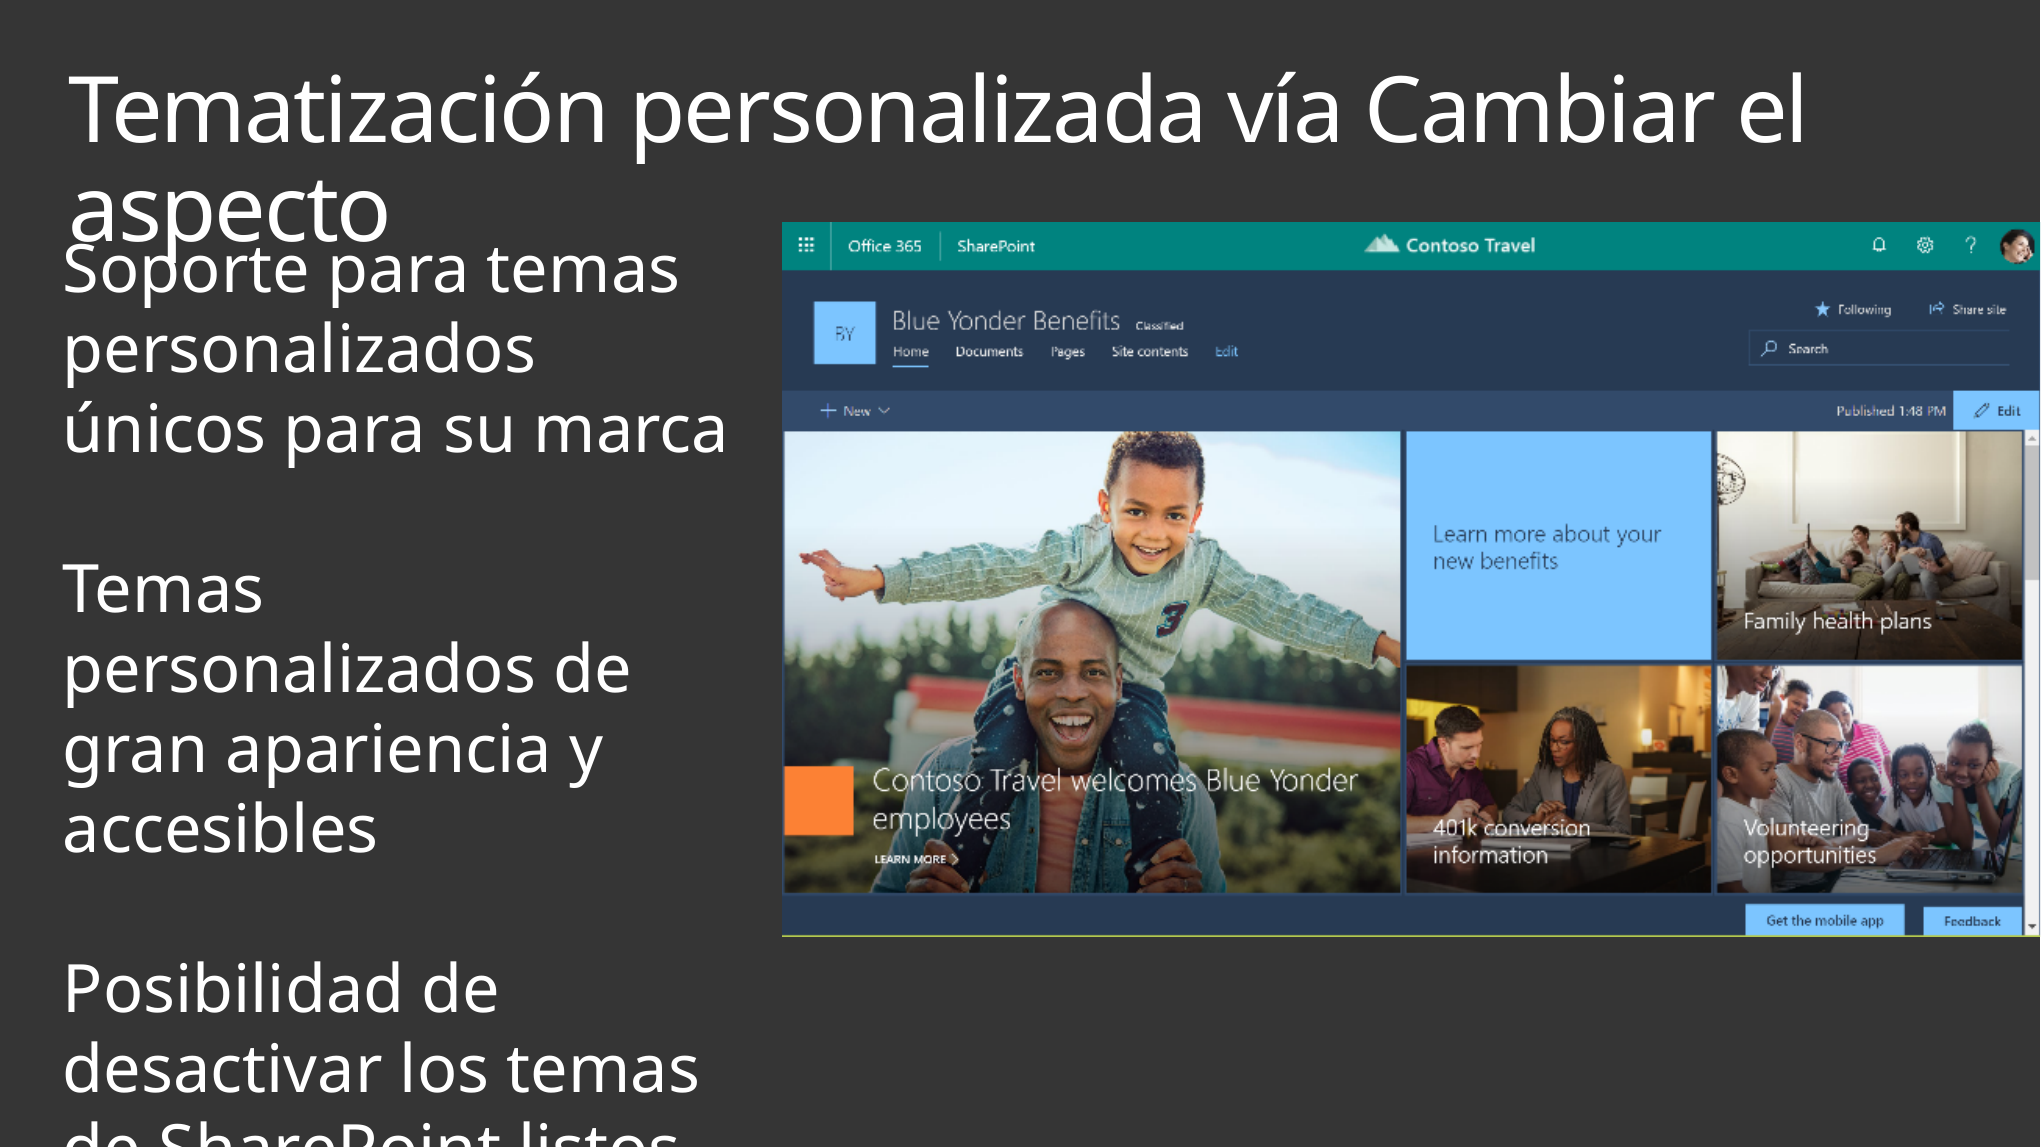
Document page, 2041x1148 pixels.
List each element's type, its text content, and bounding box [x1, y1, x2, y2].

title Tematización personalizada vía Cambiar el aspecto [45, 48, 1996, 199]
picture [782, 222, 2041, 937]
text_box Soporte para temas personalizados únicos para su marca Temas personalizados de gran apariencia y accesibles Posibilidad de desactivar los temas de SharePoint listos para usar [38, 211, 772, 1148]
